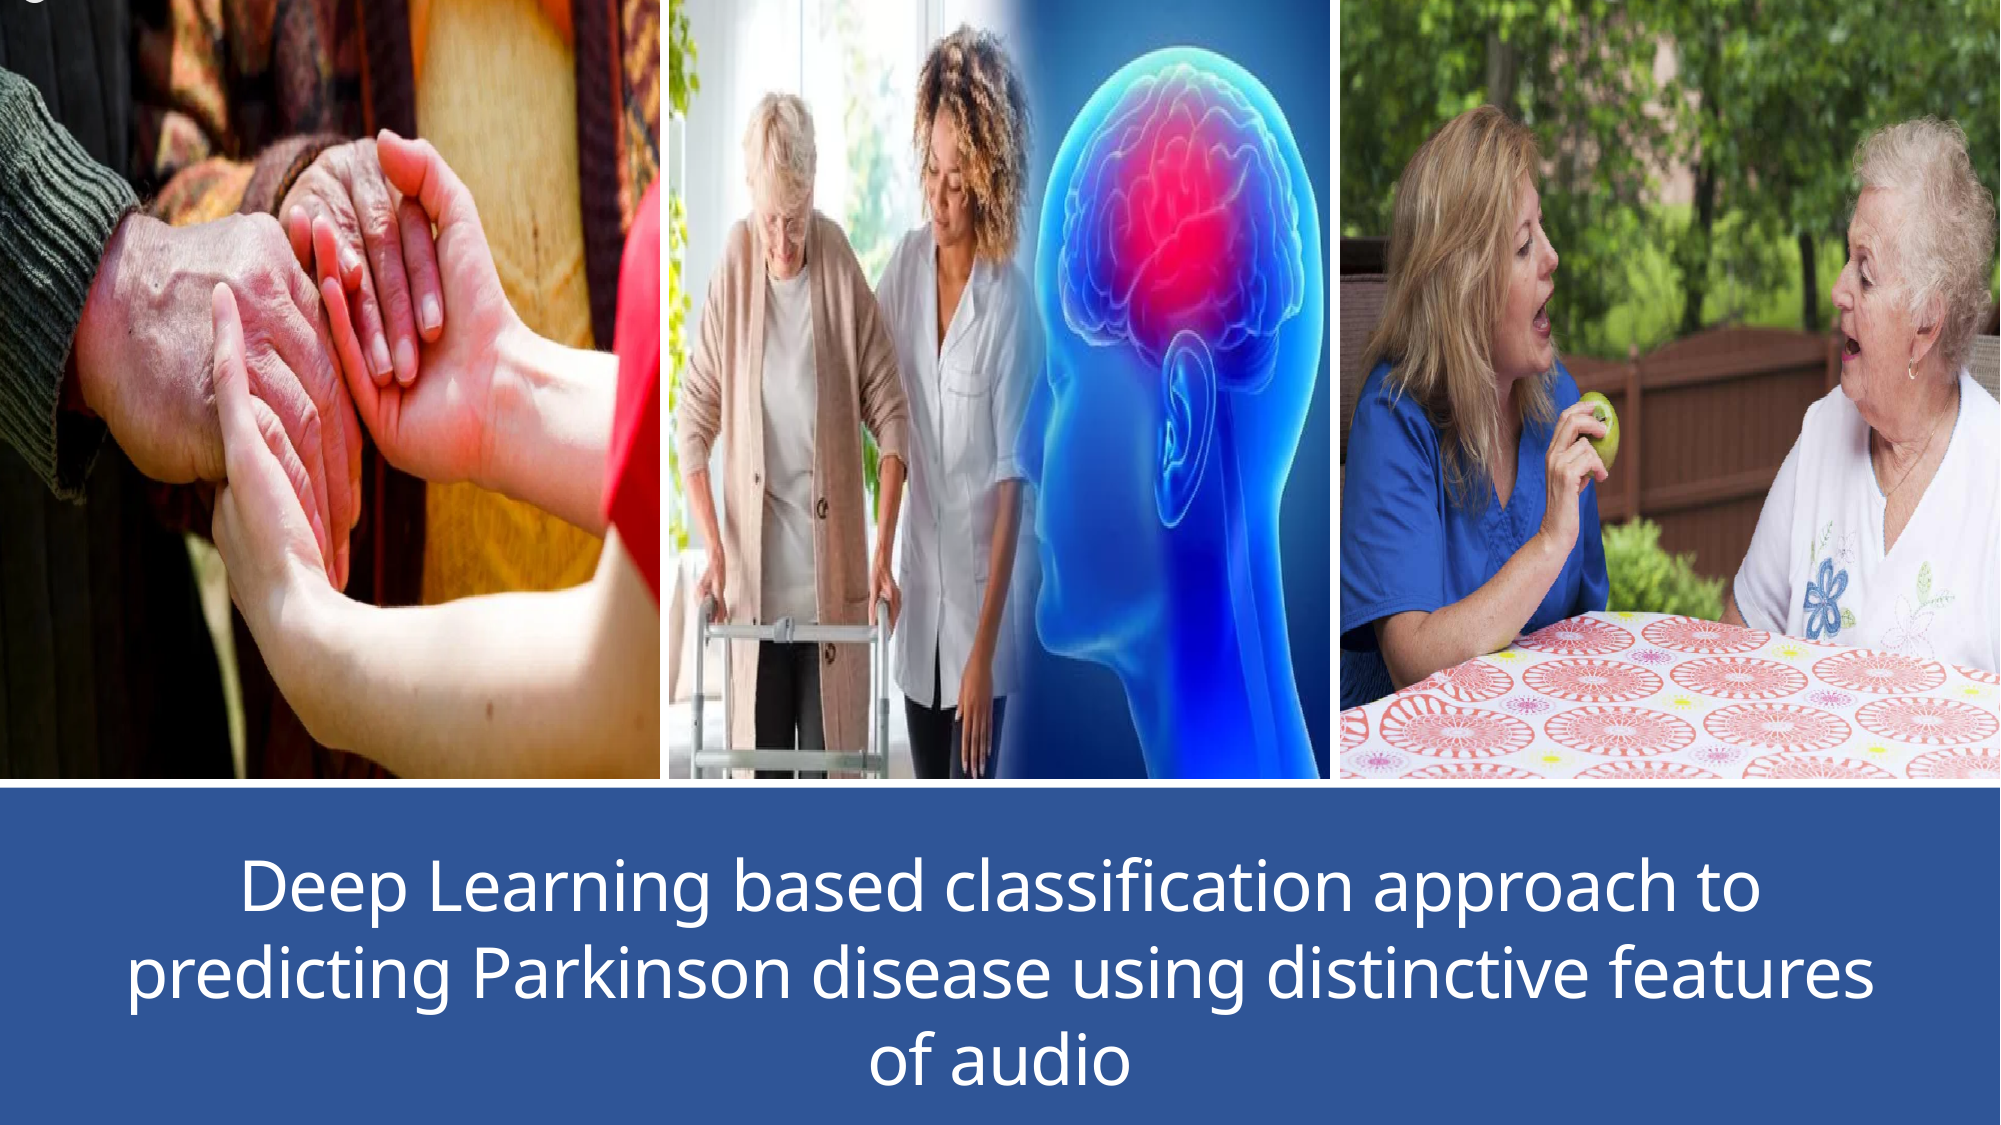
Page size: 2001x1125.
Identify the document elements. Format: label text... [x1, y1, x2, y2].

title Deep Learning based classification approach to predicting Parkinson disease using distinctive features of audio [87, 834, 1913, 1110]
picture [1339, 0, 2000, 779]
picture [0, 0, 660, 779]
picture [669, 0, 1330, 779]
